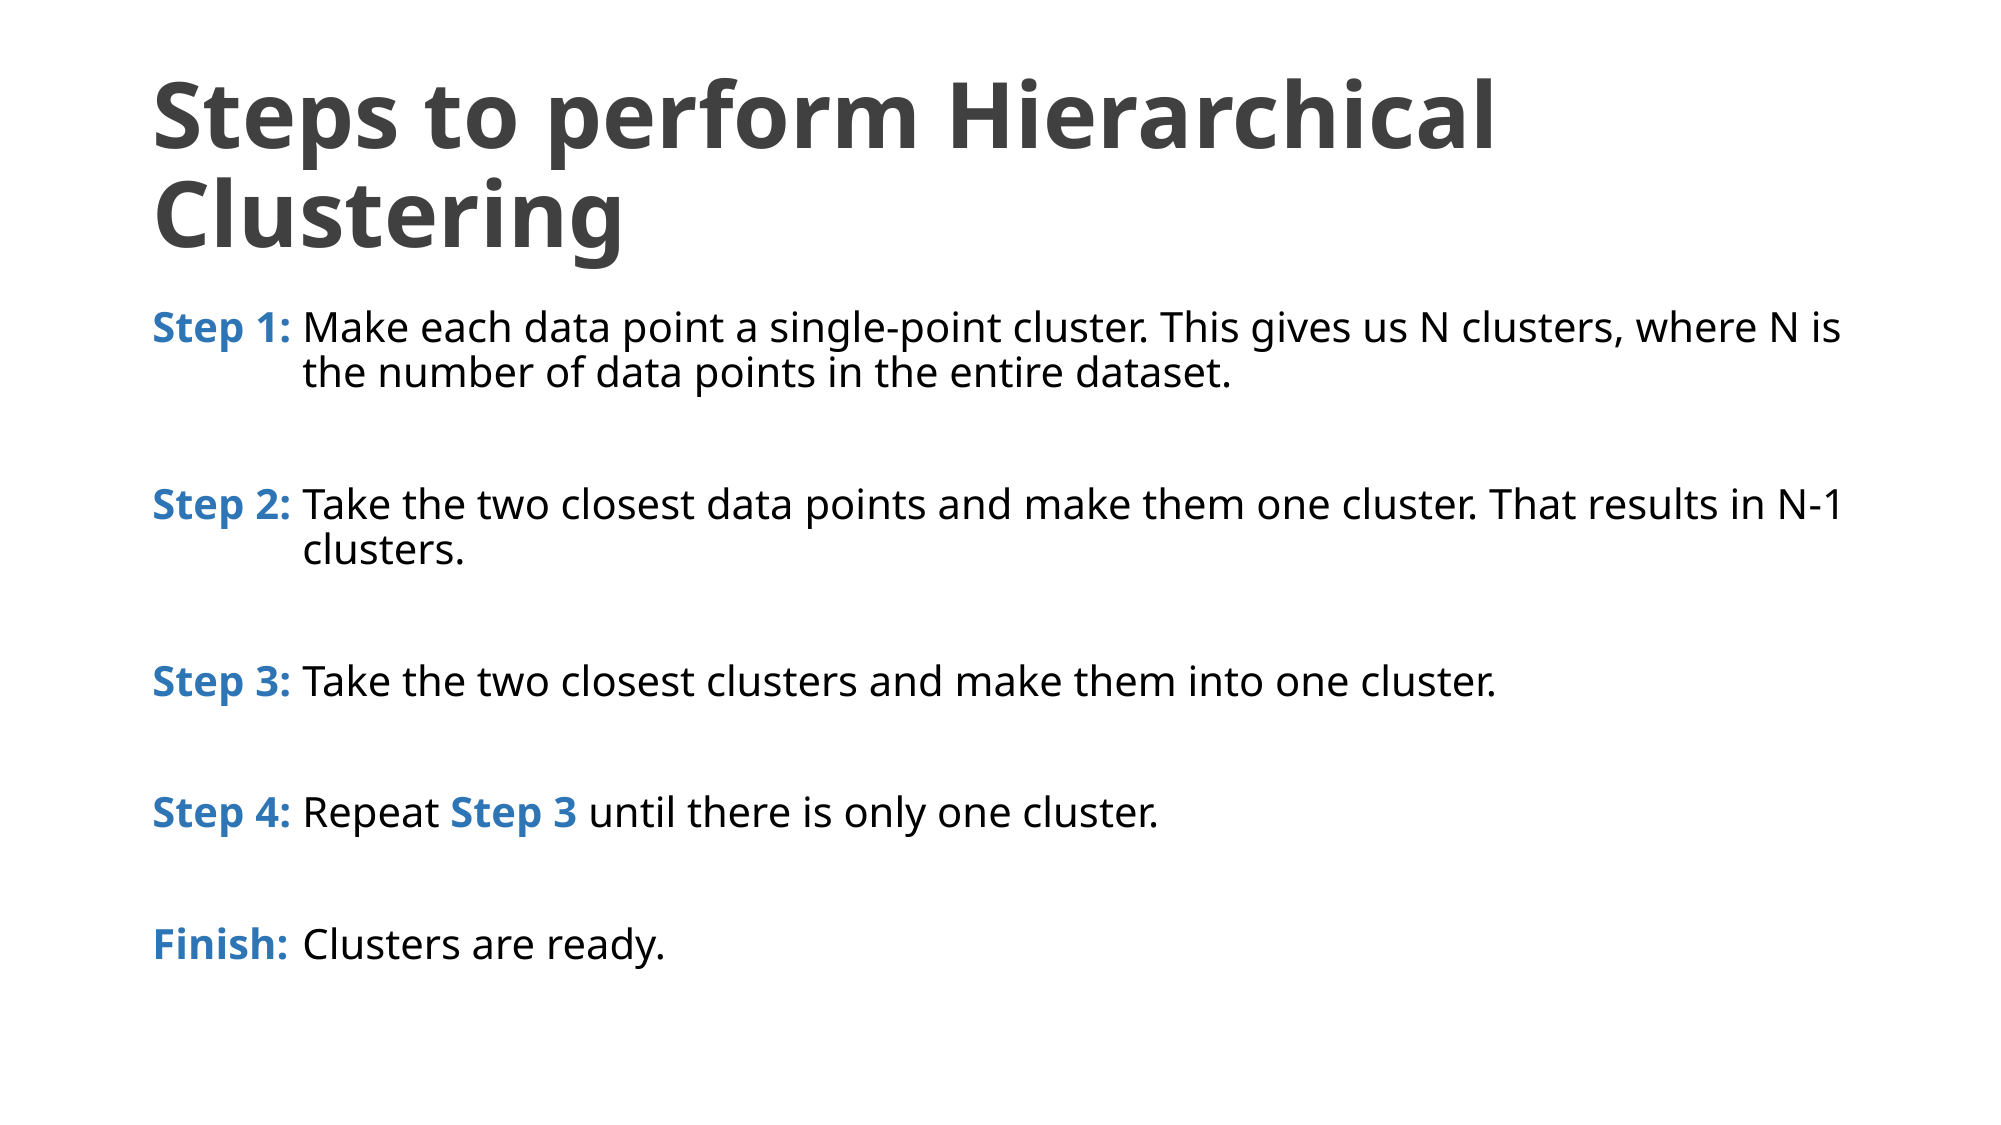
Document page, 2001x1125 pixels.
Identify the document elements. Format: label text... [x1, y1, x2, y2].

list Step 1: Make each data point a single-point cluster. This gives us N clusters, where N is the number of data points in the entire dataset. Step 2: Take the two closest data points and make them one cluster. That results in N-1 clusters. Step 3: Take the two closest clusters and make them into one cluster. Step 4: Repeat Step 3 until there is only one cluster. Finish: Clusters are ready. [137, 299, 1863, 1014]
title Steps to perform Hierarchical Clustering [137, 59, 1863, 278]
